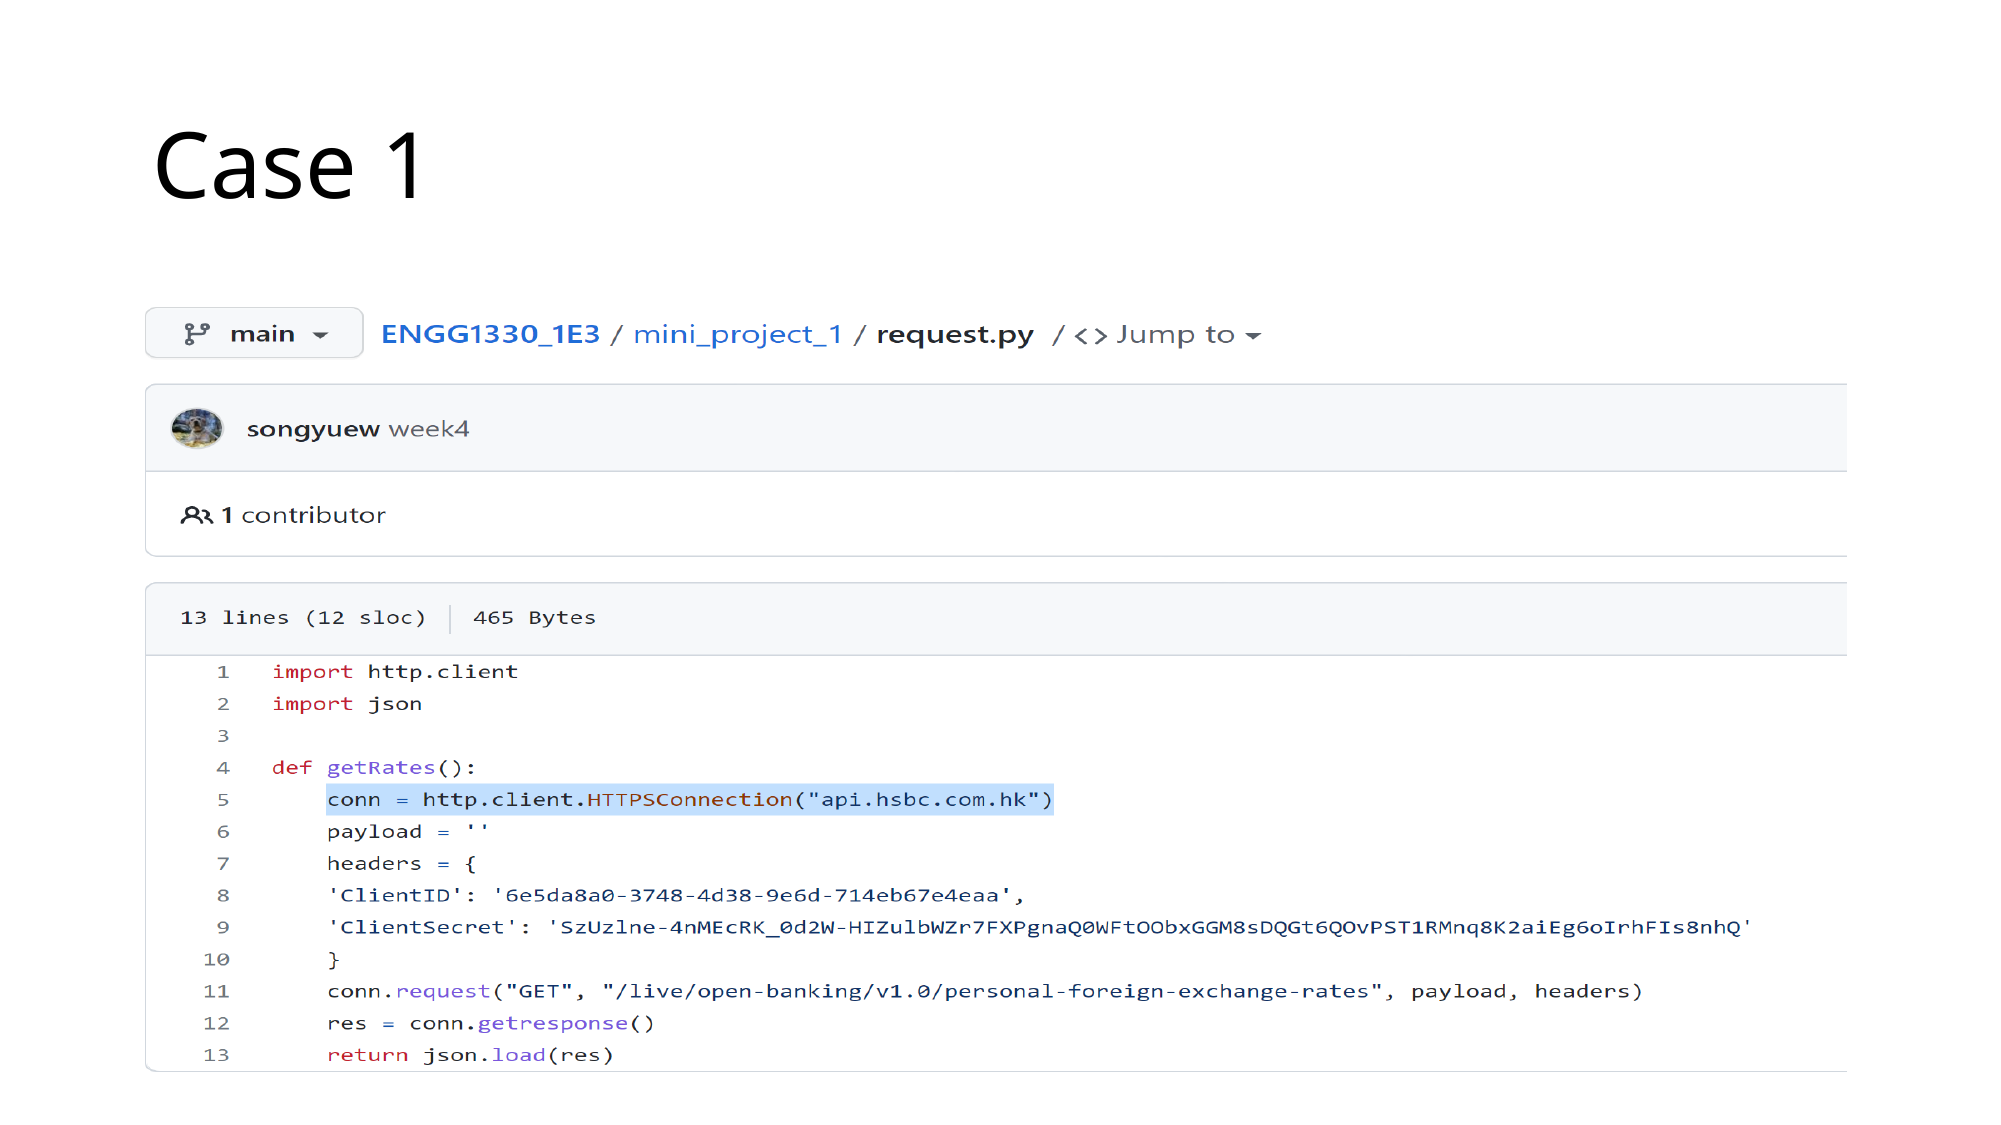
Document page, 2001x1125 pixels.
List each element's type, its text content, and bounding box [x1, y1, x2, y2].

title Case 1 [137, 59, 1863, 278]
picture [121, 299, 1847, 1114]
